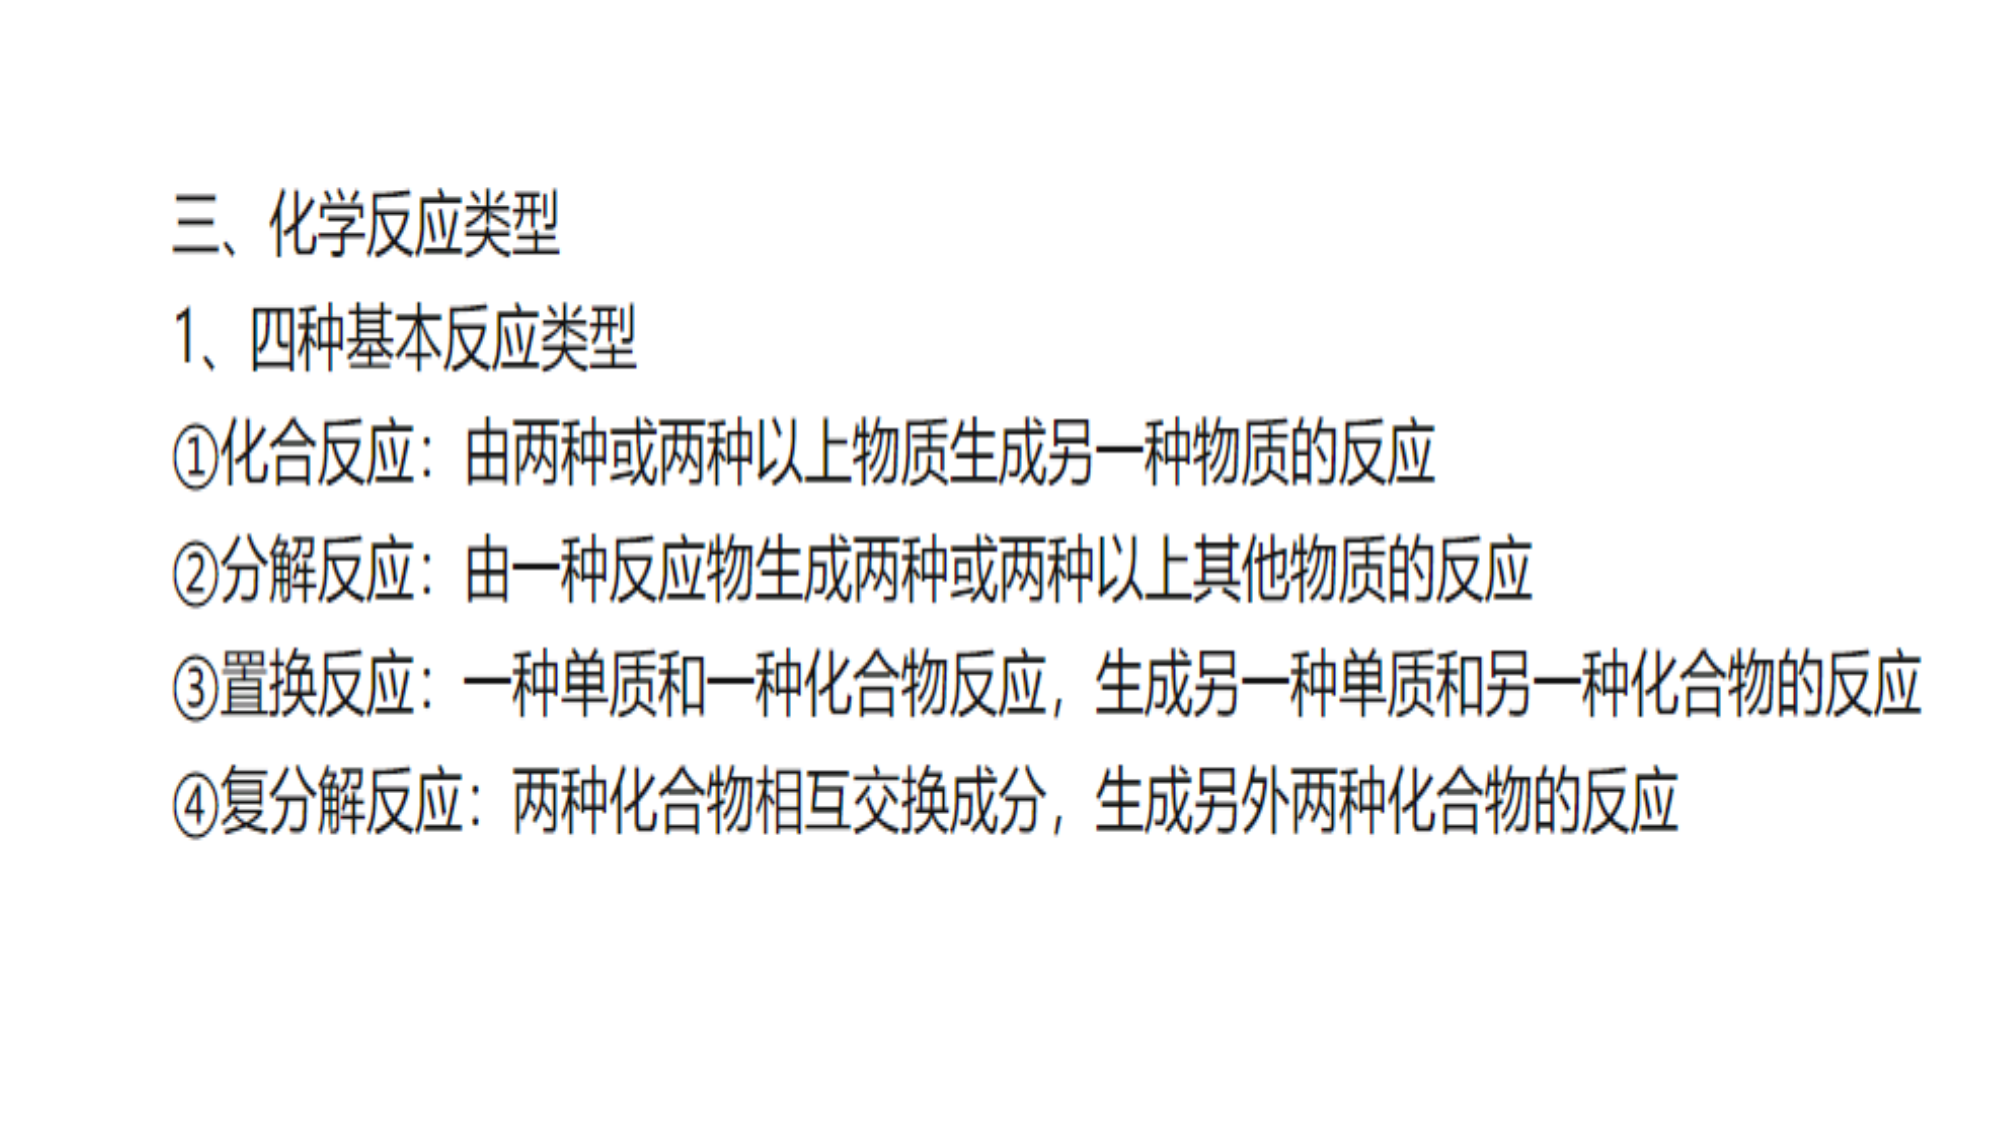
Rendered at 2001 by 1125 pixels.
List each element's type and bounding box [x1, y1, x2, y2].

picture [98, 180, 1950, 853]
